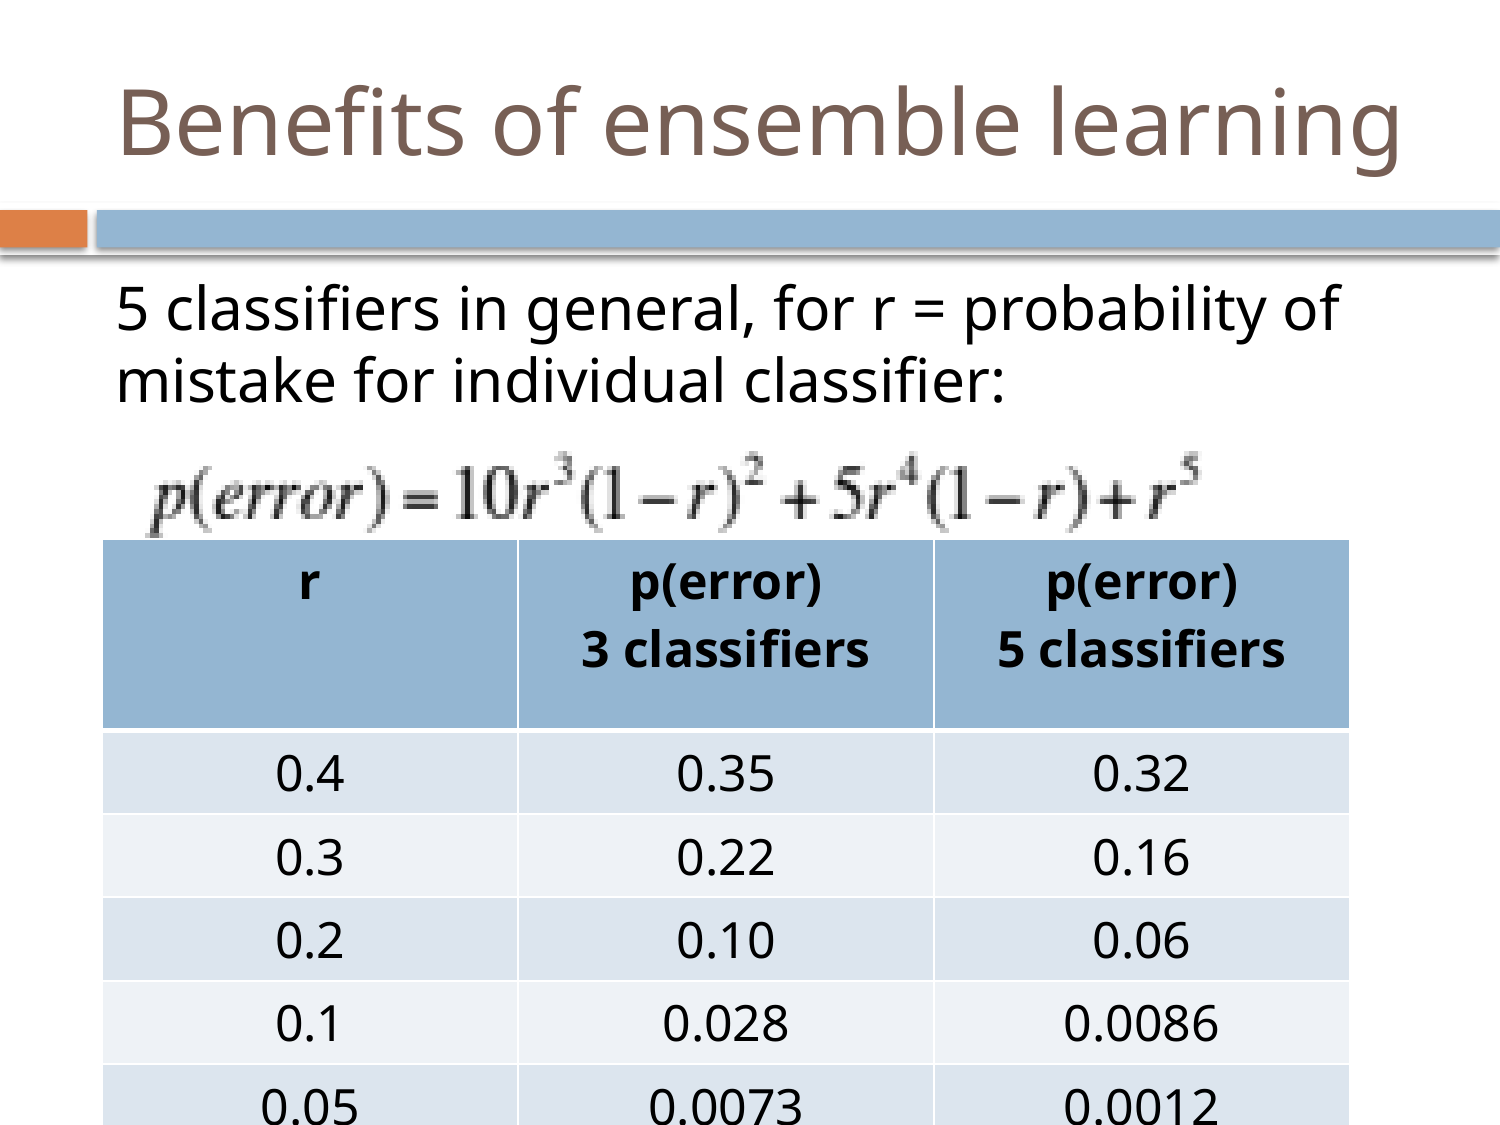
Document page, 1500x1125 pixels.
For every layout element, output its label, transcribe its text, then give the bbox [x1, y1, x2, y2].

table_header r [103, 540, 517, 728]
table_cell 0.05 [103, 1065, 517, 1125]
table_cell 0.0086 [935, 982, 1349, 1063]
table_cell 0.3 [103, 815, 517, 896]
table_cell 0.35 [519, 733, 933, 813]
table_cell 0.1 [103, 982, 517, 1063]
table_cell 0.0073 [519, 1065, 933, 1125]
table_cell 0.16 [935, 815, 1349, 896]
table_cell 0.06 [935, 898, 1349, 980]
table_cell 0.10 [519, 898, 933, 980]
table_header p(error) 3 classifiers [519, 554, 933, 728]
list 5 classifiers in general, for r = probability of mistake for individual classifier: [100, 262, 1438, 488]
table_header p(error) 5 classifiers [935, 540, 1349, 728]
table_cell 0.2 [103, 898, 517, 980]
table_cell 0.0012 [935, 1065, 1349, 1125]
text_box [136, 437, 1212, 544]
table_cell 0.028 [519, 982, 933, 1063]
table_cell 0.4 [103, 733, 517, 813]
table_cell 0.32 [935, 733, 1349, 813]
table_cell 0.22 [519, 815, 933, 896]
title Benefits of ensemble learning [100, 37, 1438, 200]
